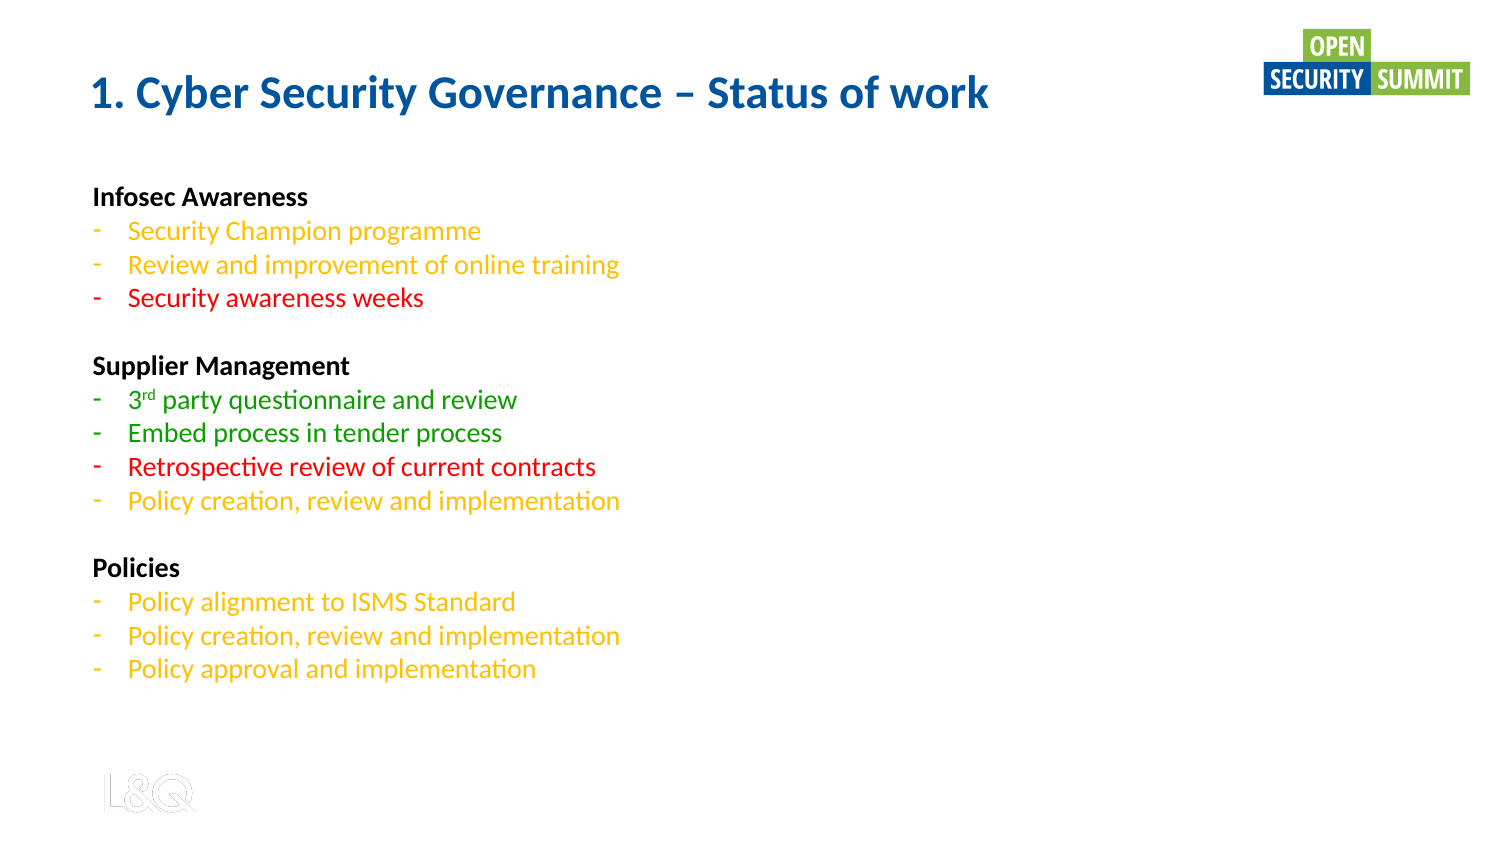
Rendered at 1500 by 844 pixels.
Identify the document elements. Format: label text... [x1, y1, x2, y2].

picture [1256, 21, 1478, 102]
text_box Infosec Awareness Security Champion programme Review and improvement of online training Security awareness weeks Supplier Management 3rd party questionnaire and review Embed process in tender process Retrospective review of current contracts Policy creation, review and implementation Policies Policy alignment to ISMS Standard Policy creation, review and implementation Policy approval and implementation [78, 171, 1231, 760]
picture [81, 760, 216, 835]
title 1. Cyber Security Governance – Status of work [78, 62, 1429, 158]
